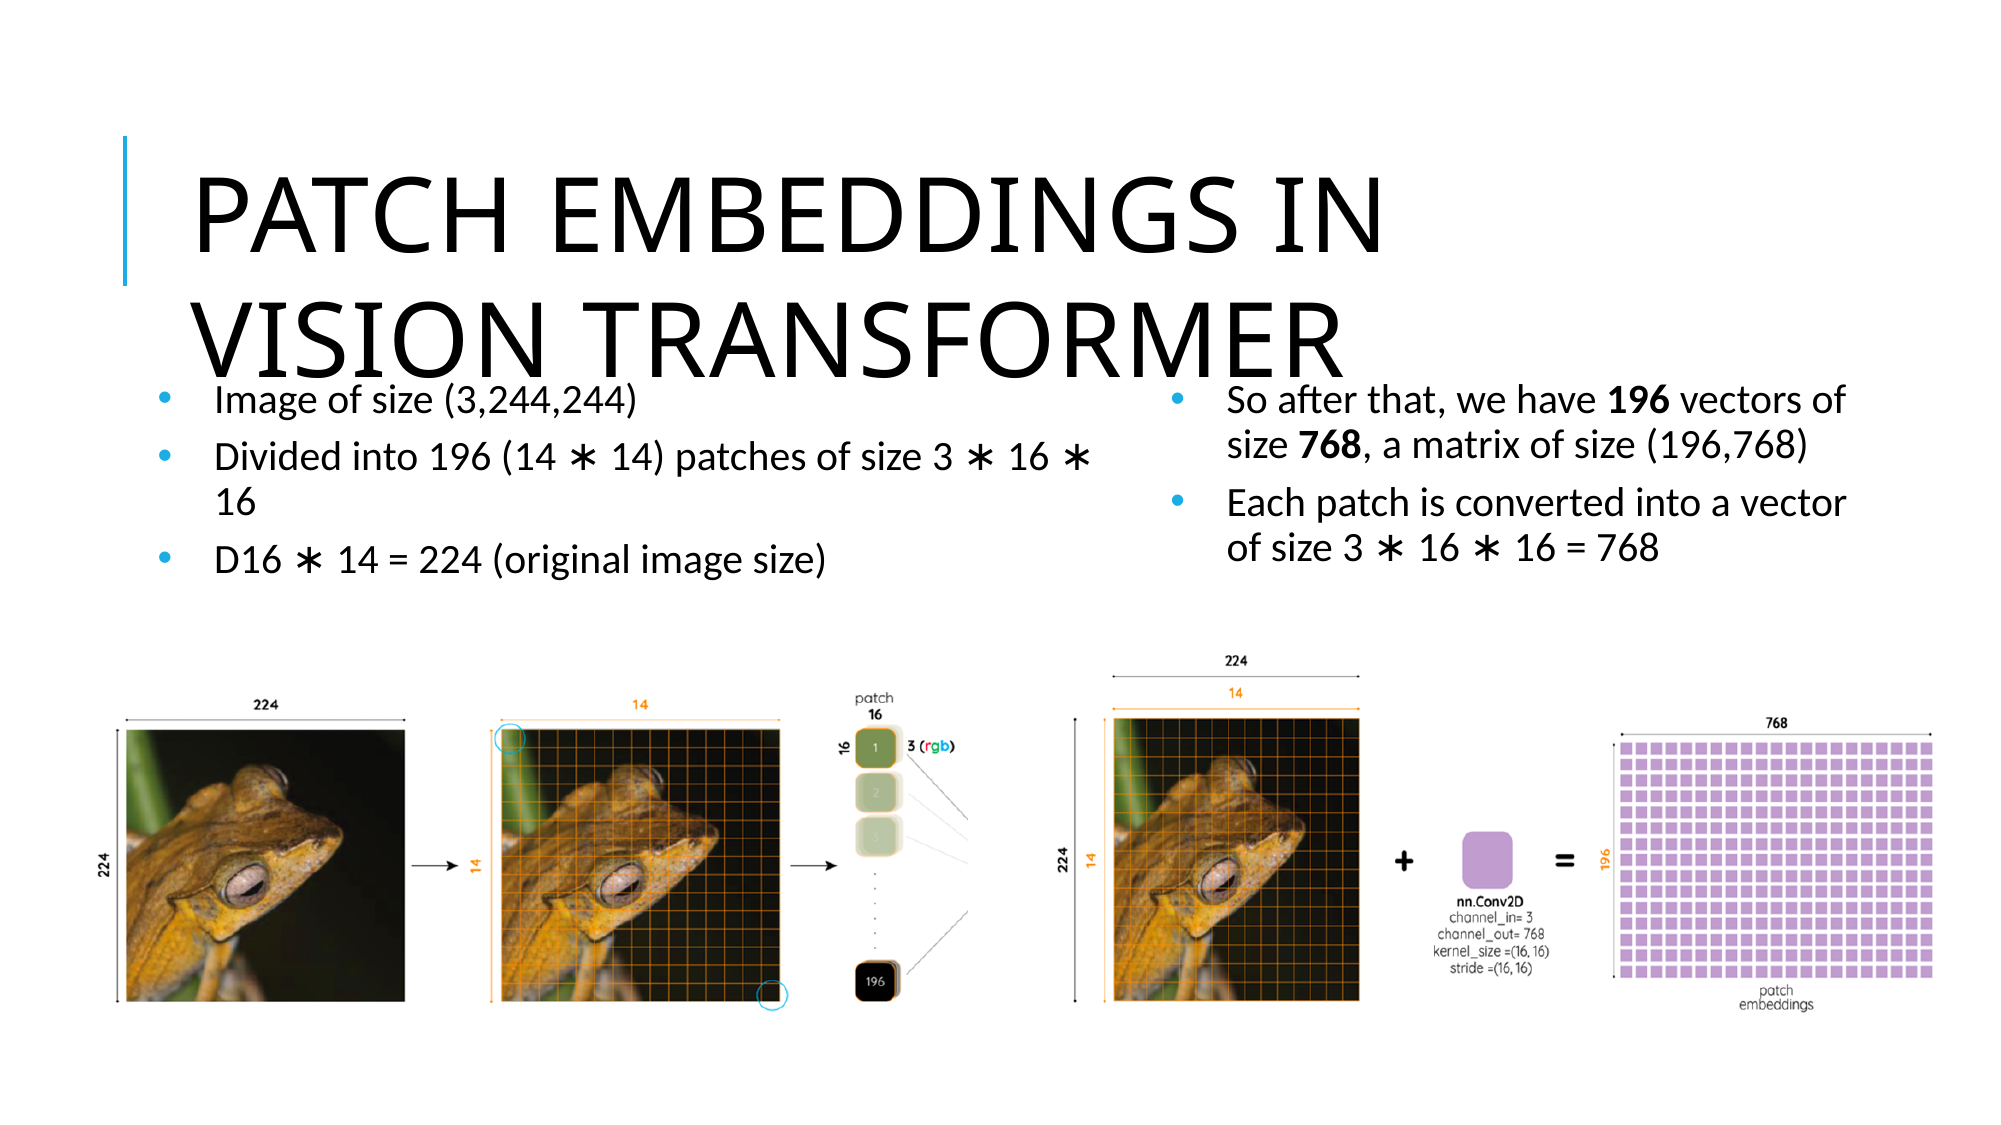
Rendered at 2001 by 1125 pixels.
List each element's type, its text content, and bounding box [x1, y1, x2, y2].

text_box PATCH EMBEDDINGS in vision transformer [175, 140, 1754, 406]
text_box Image of size (3,244,244) Divided into 196 (14 ∗ 14) patches of size 3 ∗ 16 ∗ 16 D16 ∗ 14 = 224 (original image size) [150, 369, 1121, 617]
picture [68, 653, 969, 1030]
text_box So after that, we have 196 vectors of size 768, a matrix of size (196,768) Each patch is converted into a vector of size 3 ∗ 16 ∗ 16 = 768 [1162, 370, 1861, 610]
picture [1046, 644, 1947, 1020]
